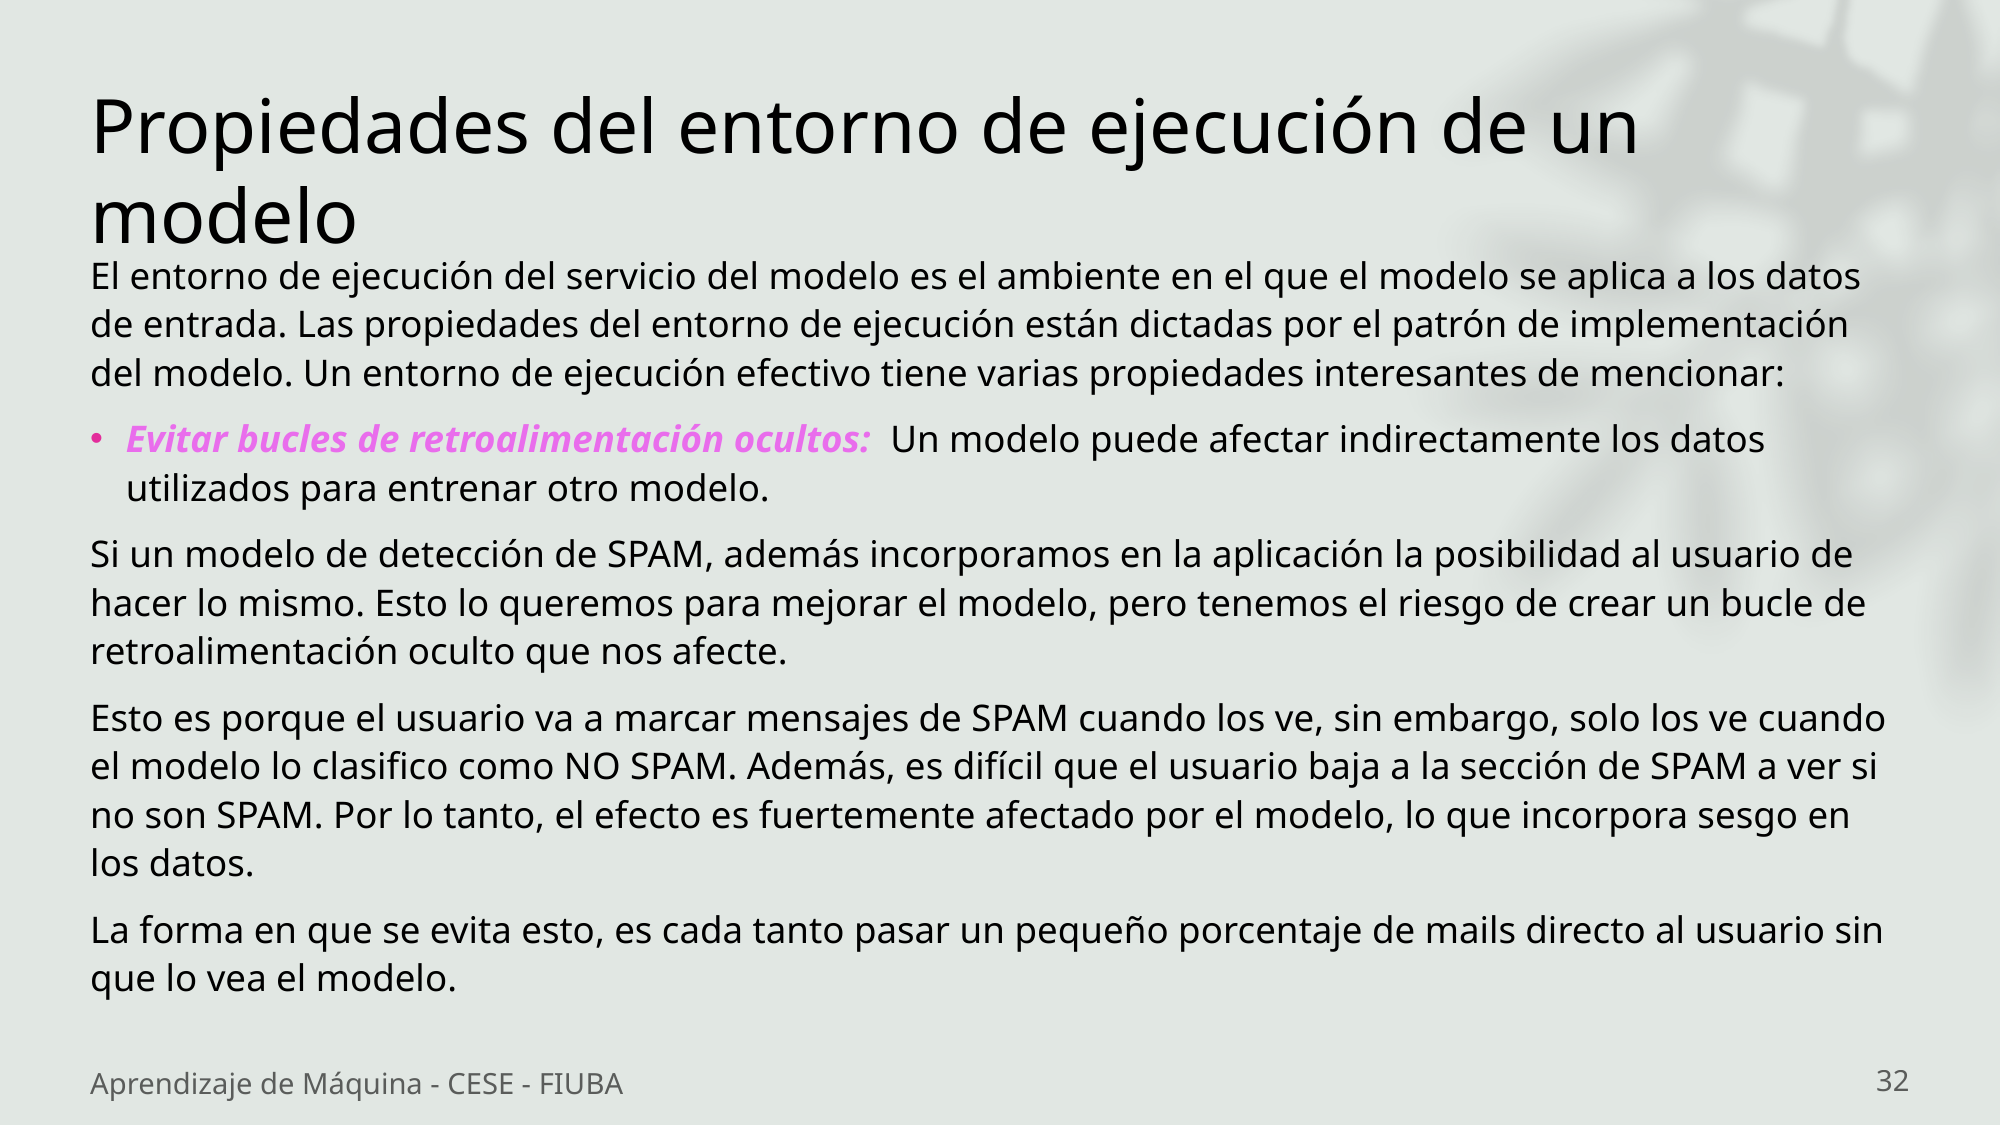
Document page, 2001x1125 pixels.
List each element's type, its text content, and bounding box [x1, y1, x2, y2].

footer Aprendizaje de Máquina - CESE - FIUBA [75, 1052, 751, 1113]
list El entorno de ejecución del servicio del modelo es el ambiente en el que el modelo se aplica a los datos de entrada. Las propiedades del entorno de ejecución están dictadas por el patrón de implementación del modelo. Un entorno de ejecución efectivo tiene varias propiedades interesantes de mencionar: Evitar bucles de retroalimentación ocultos: Un modelo puede afectar indirectamente los datos utilizados para entrenar otro modelo. Si un modelo de detección de SPAM, además incorporamos en la aplicación la posibilidad al usuario de hacer lo mismo. Esto lo queremos para mejorar el modelo, pero tenemos el riesgo de crear un bucle de retroalimentación oculto que nos afecte. Esto es porque el usuario va a marcar mensajes de SPAM cuando los ve, sin embargo, solo los ve cuando el modelo lo clasifico como NO SPAM. Además, es difícil que el usuario baja a la sección de SPAM a ver si no son SPAM. Por lo tanto, el efecto es fuertemente afectado por el modelo, lo que incorpora sesgo en los datos. La forma en que se evita esto, es cada tanto pasar un pequeño porcentaje de mails directo al usuario sin que lo vea el modelo. [75, 240, 1925, 1009]
title Propiedades del entorno de ejecución de un modelo [75, 60, 1863, 240]
slide_number 32 [1474, 1052, 1925, 1113]
